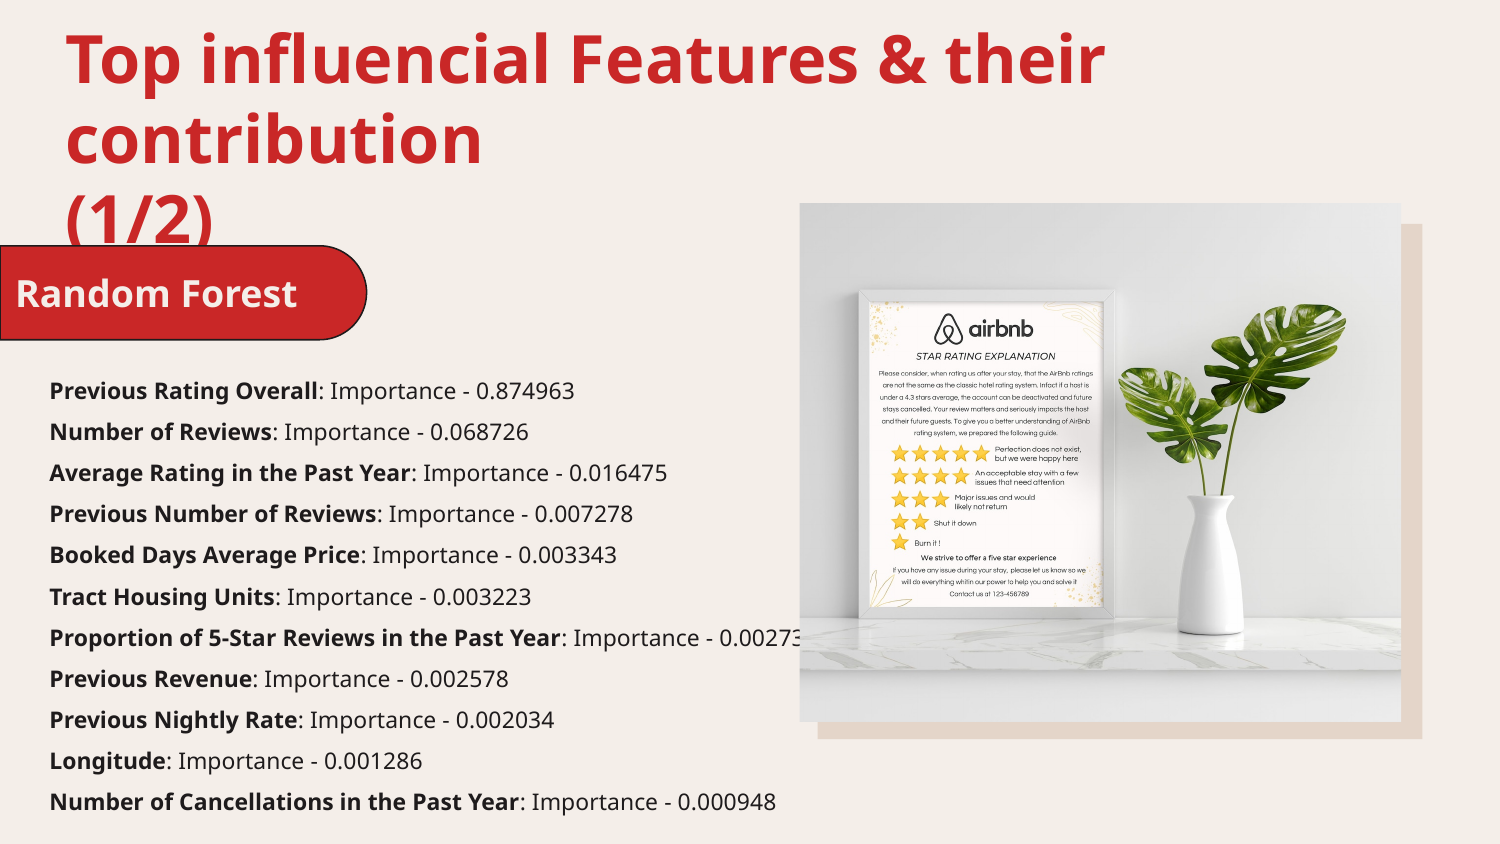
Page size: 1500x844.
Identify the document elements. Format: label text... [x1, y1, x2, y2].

text_box Random Forest [0, 245, 367, 340]
text_box [816, 222, 1425, 741]
picture [799, 203, 1402, 722]
subtitle Previous Rating Overall: Importance - 0.874963 Number of Reviews: Importance - 0.068726 Average Rating in the Past Year: Importance - 0.016475 Previous Number of Reviews: Importance - 0.007278 Booked Days Average Price: Importance - 0.003343 Tract Housing Units: Importance - 0.003223 Proportion of 5-Star Reviews in the Past Year: Importance - 0.002739 Previous Revenue: Importance - 0.002578 Previous Nightly Rate: Importance - 0.002034 Longitude: Importance - 0.001286 Number of Cancellations in the Past Year: Importance - 0.000948 [11, 347, 794, 661]
title Top influencial Features & their contribution (1/2) [50, 90, 1500, 185]
